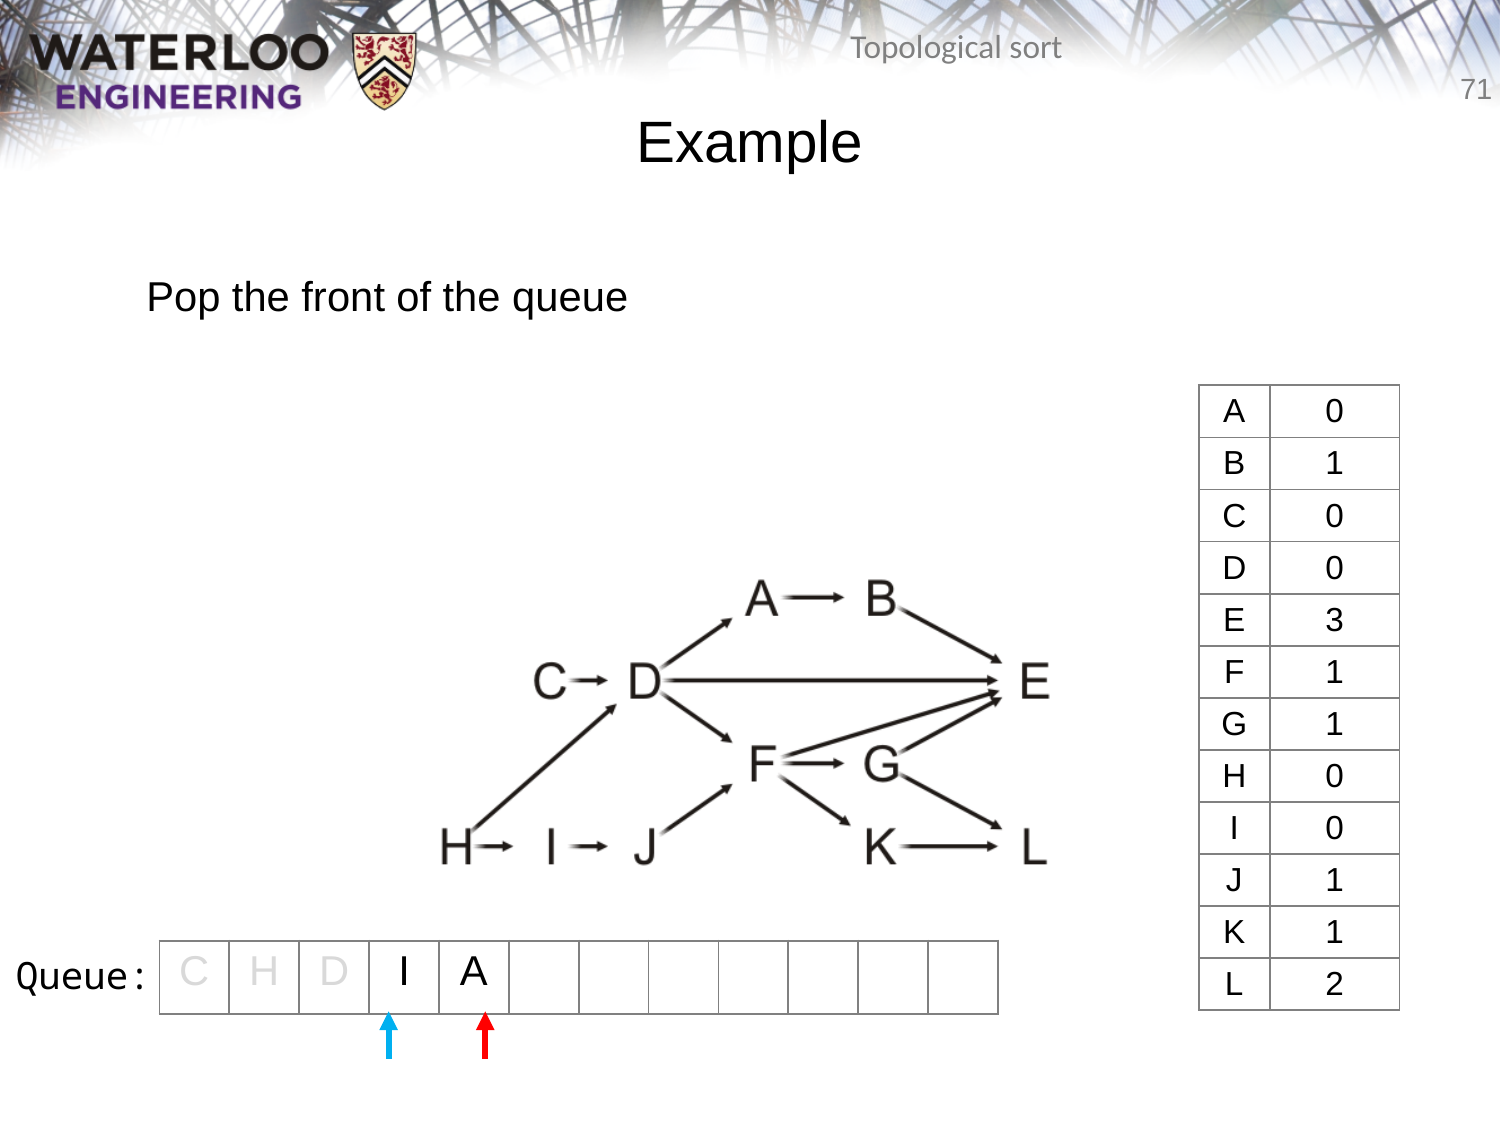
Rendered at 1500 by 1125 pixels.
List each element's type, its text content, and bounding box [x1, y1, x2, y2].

table_header [719, 942, 787, 1013]
table_header D [300, 942, 368, 1013]
table_cell F [1200, 647, 1269, 697]
table_cell K [1200, 907, 1269, 957]
table_cell J [1200, 855, 1269, 905]
table_cell 1 [1271, 647, 1399, 697]
picture [0, 0, 1500, 1125]
table_header A [440, 942, 508, 1013]
table_cell 1 [1271, 907, 1399, 957]
title Example [74, 44, 1426, 233]
table_cell C [1200, 490, 1269, 541]
table_header H [230, 942, 298, 1013]
table_cell G [1200, 699, 1269, 749]
table_header [929, 942, 997, 1013]
table_cell 0 [1271, 803, 1399, 853]
table_header C [160, 942, 228, 1013]
table_header 0 [1271, 386, 1399, 437]
table_header I [370, 942, 438, 1013]
table_cell 1 [1271, 438, 1399, 489]
table_cell H [1200, 751, 1269, 801]
table_cell 0 [1271, 542, 1399, 593]
table_cell I [1200, 803, 1269, 853]
table_cell E [1200, 595, 1269, 645]
table_cell 1 [1271, 699, 1399, 749]
table_cell L [1200, 959, 1269, 1009]
table_cell 0 [1271, 490, 1399, 541]
table_cell D [1200, 542, 1269, 593]
list Pop the front of the queue [74, 262, 1426, 1006]
table_cell 3 [1271, 595, 1399, 645]
table_cell 0 [1271, 751, 1399, 801]
table_header [789, 942, 857, 1013]
table_header [859, 942, 927, 1013]
table_header [580, 942, 648, 1013]
text_box Queue: [1, 944, 166, 1005]
table_cell 2 [1271, 959, 1399, 1009]
table_header A [1200, 386, 1269, 437]
table_cell 1 [1271, 855, 1399, 905]
table_header [649, 942, 718, 1013]
table_header [510, 942, 578, 1013]
table_cell B [1200, 438, 1269, 489]
